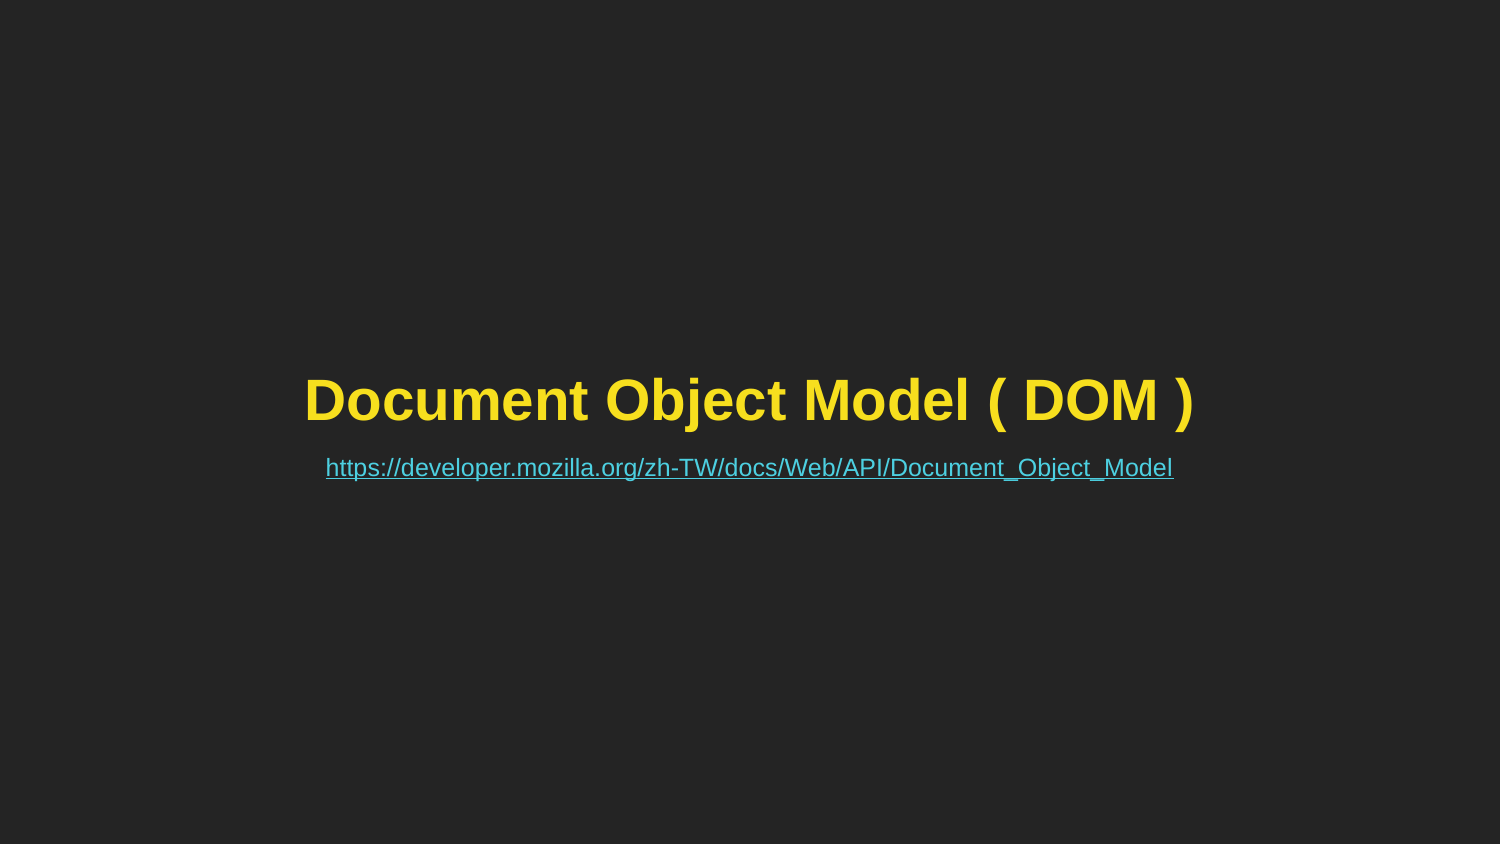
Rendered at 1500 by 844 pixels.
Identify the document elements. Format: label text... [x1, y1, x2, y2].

text_box Document Object Model ( DOM ) [180, 346, 1320, 447]
text_box https://developer.mozilla.org/zh-TW/docs/Web/API/Document_Object_Model [218, 436, 1281, 497]
